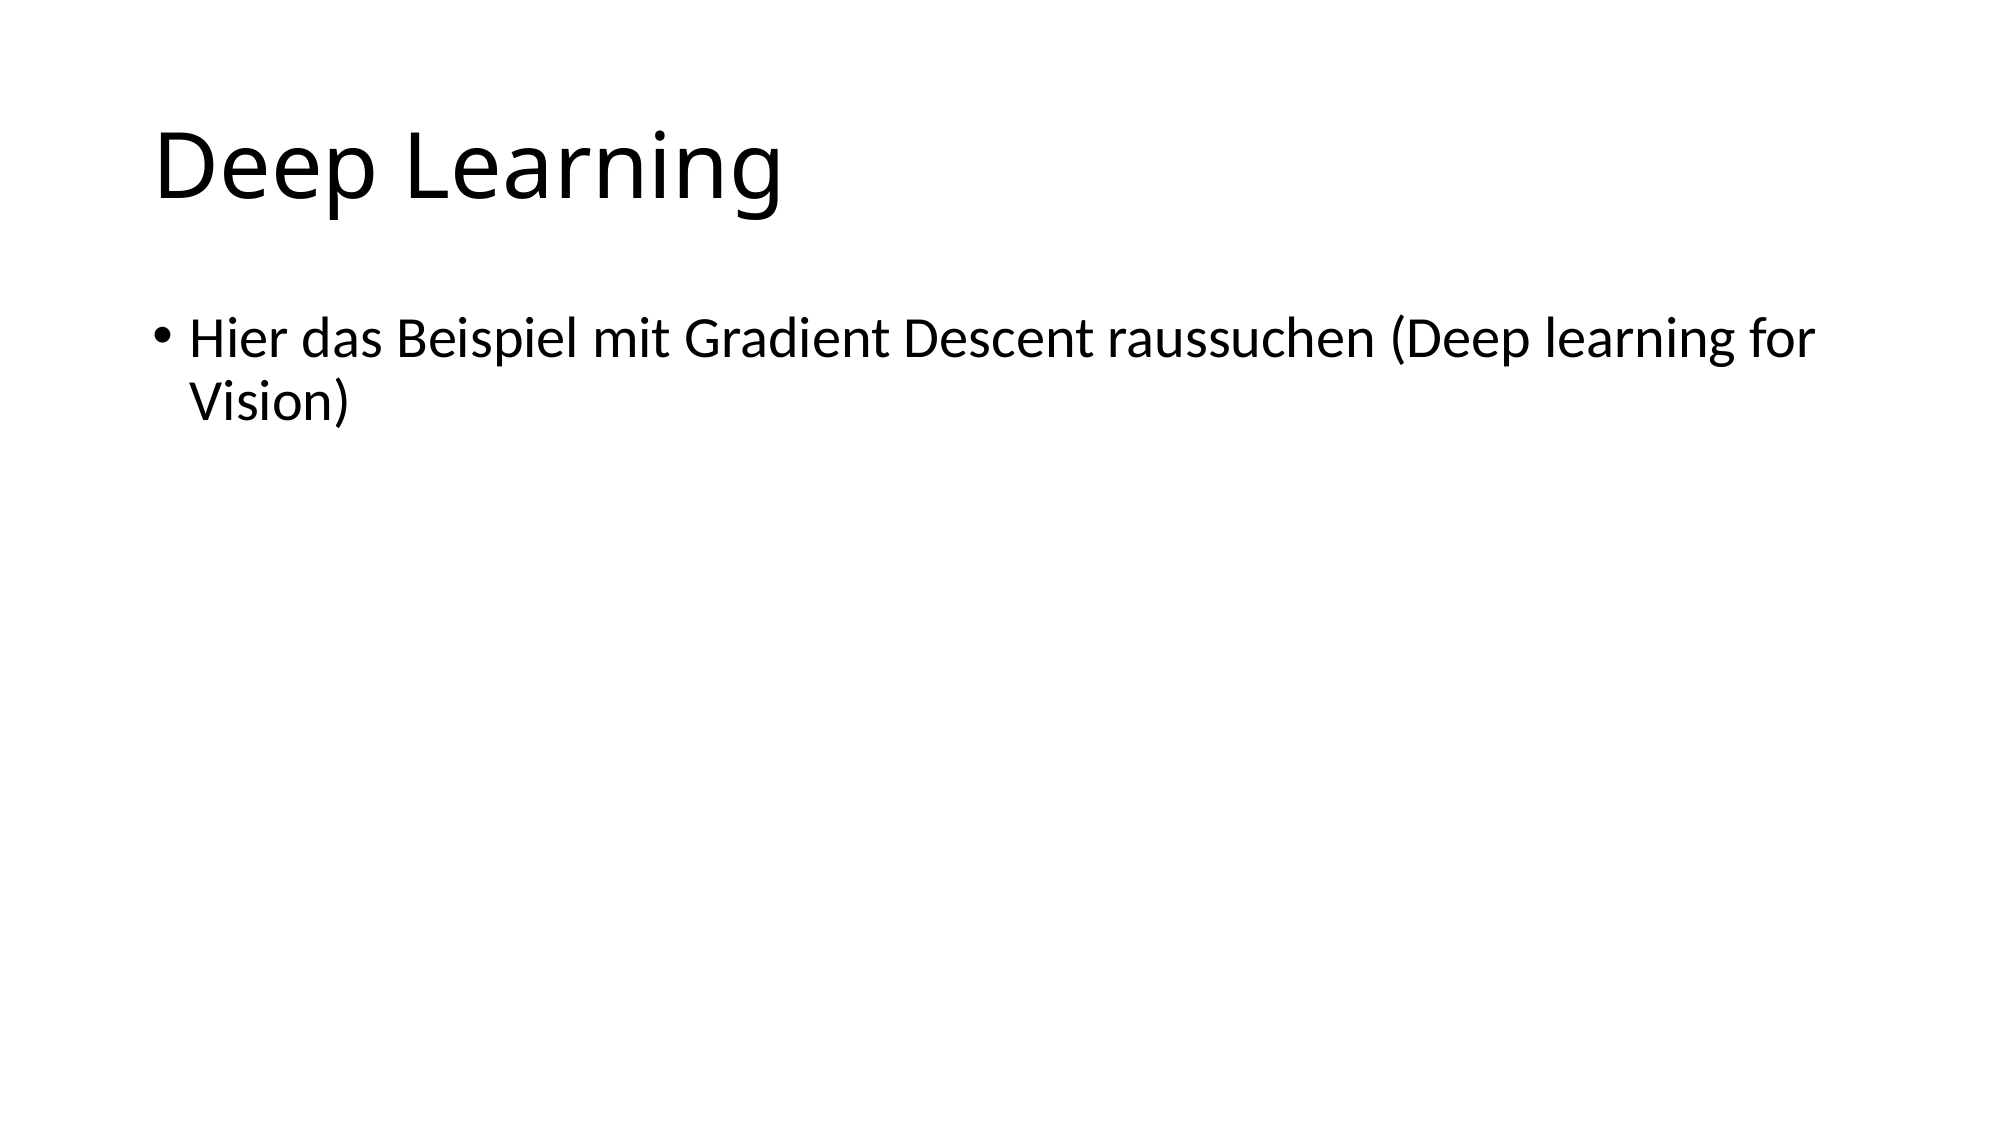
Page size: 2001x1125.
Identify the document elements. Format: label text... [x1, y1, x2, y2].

title Deep Learning [137, 59, 1863, 278]
list Hier das Beispiel mit Gradient Descent raussuchen (Deep learning for Vision) [137, 299, 1863, 1014]
